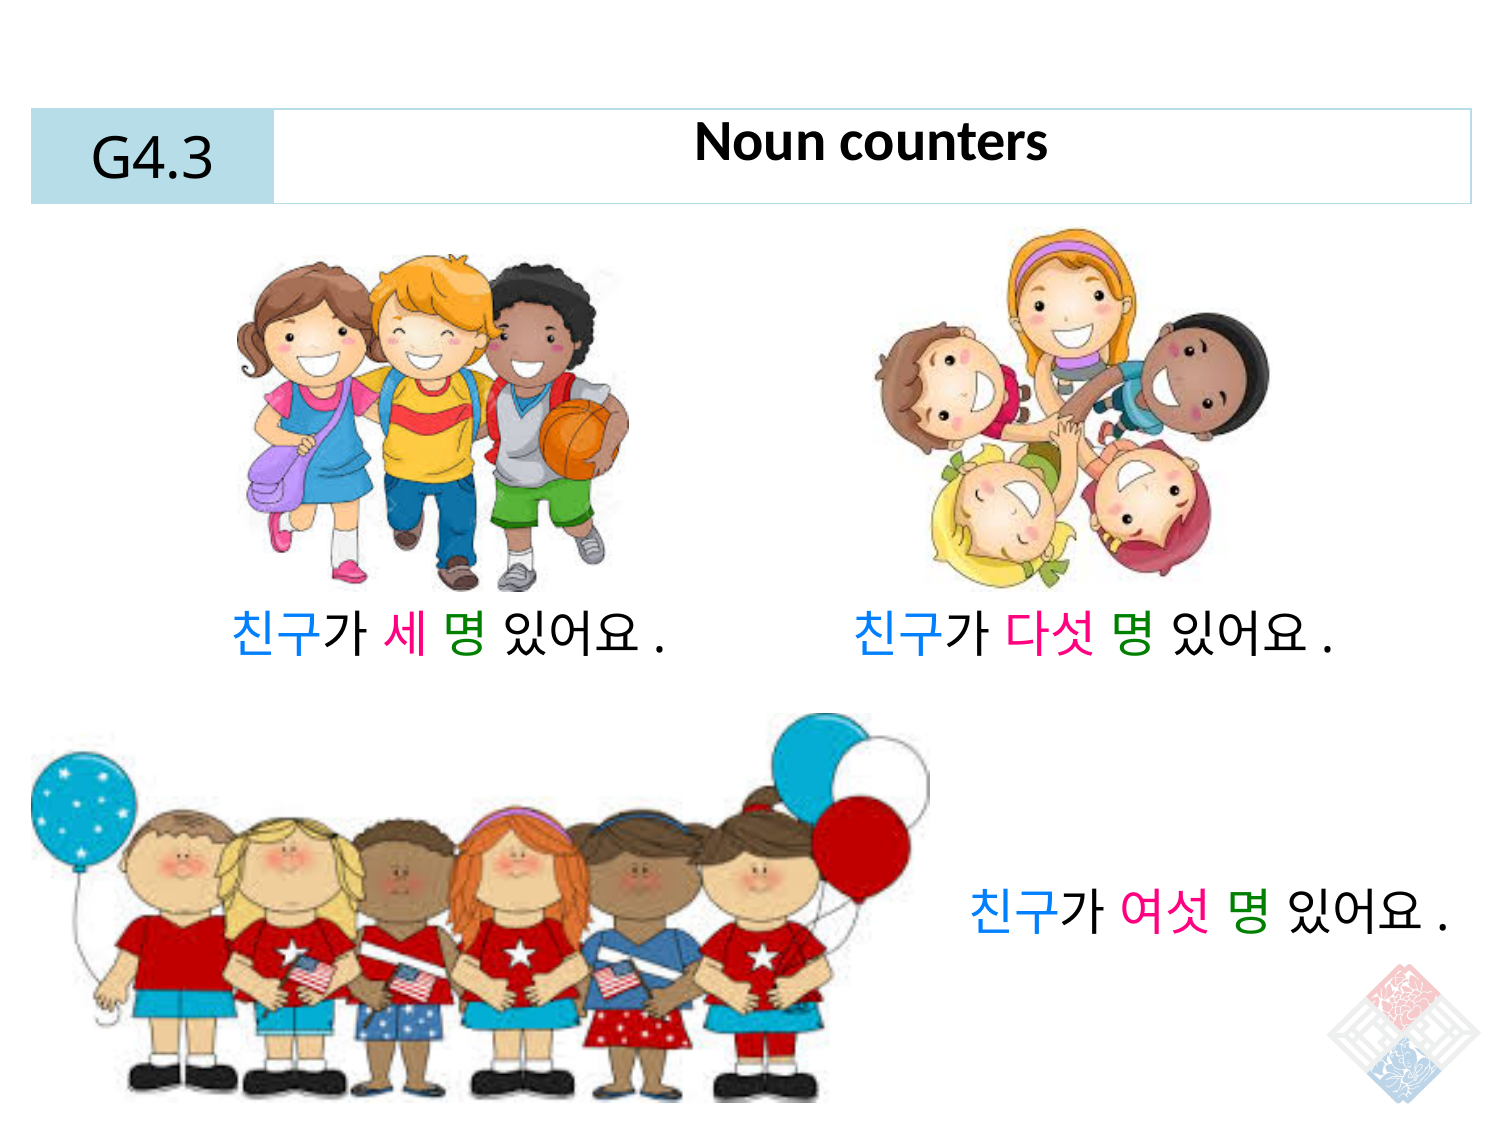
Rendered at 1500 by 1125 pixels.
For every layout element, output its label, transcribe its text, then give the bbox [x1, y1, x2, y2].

picture [31, 713, 930, 1103]
text_box 친구가 다섯 명 있어요. [837, 595, 1495, 670]
text_box 친구가 세 명 있어요. [216, 595, 837, 670]
picture [237, 254, 630, 592]
table_header G4.3 [32, 110, 272, 203]
text_box 친구가 여섯 명 있어요. [953, 873, 1500, 948]
table_header Noun counters [274, 110, 1470, 203]
picture [872, 226, 1273, 592]
text_box [1323, 956, 1484, 1112]
